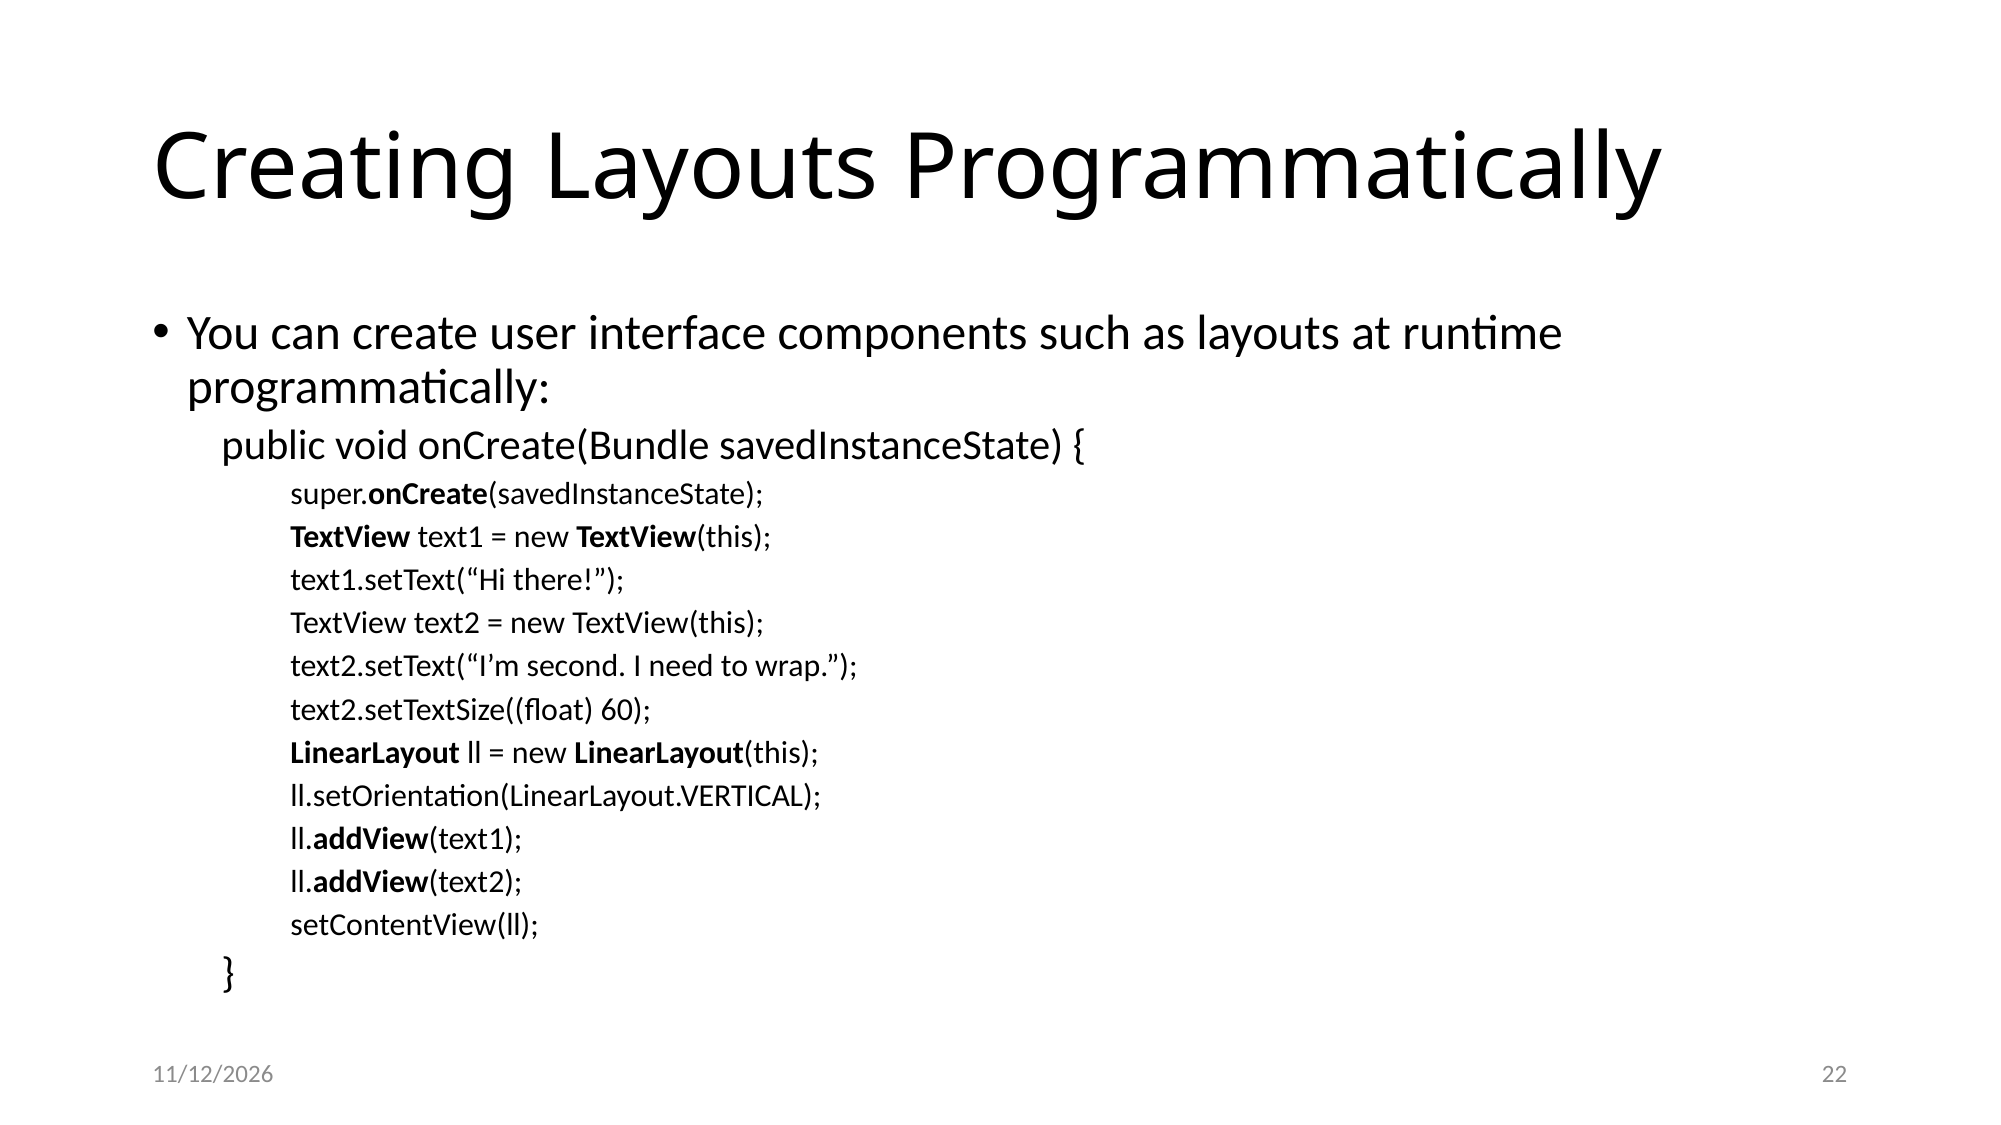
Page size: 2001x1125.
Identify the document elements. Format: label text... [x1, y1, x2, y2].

title Creating Layouts Programmatically [137, 59, 1863, 278]
list You can create user interface components such as layouts at runtime programmatically: public void onCreate(Bundle savedInstanceState) { super.onCreate(savedInstanceState); TextView text1 = new TextView(this); text1.setText(“Hi there!”); TextView text2 = new TextView(this); text2.setText(“I’m second. I need to wrap.”); text2.setTextSize((float) 60); LinearLayout ll = new LinearLayout(this); ll.setOrientation(LinearLayout.VERTICAL); ll.addView(text1); ll.addView(text2); setContentView(ll); } [137, 299, 1863, 1014]
slide_number 22 [1412, 1042, 1863, 1103]
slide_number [137, 1042, 588, 1103]
